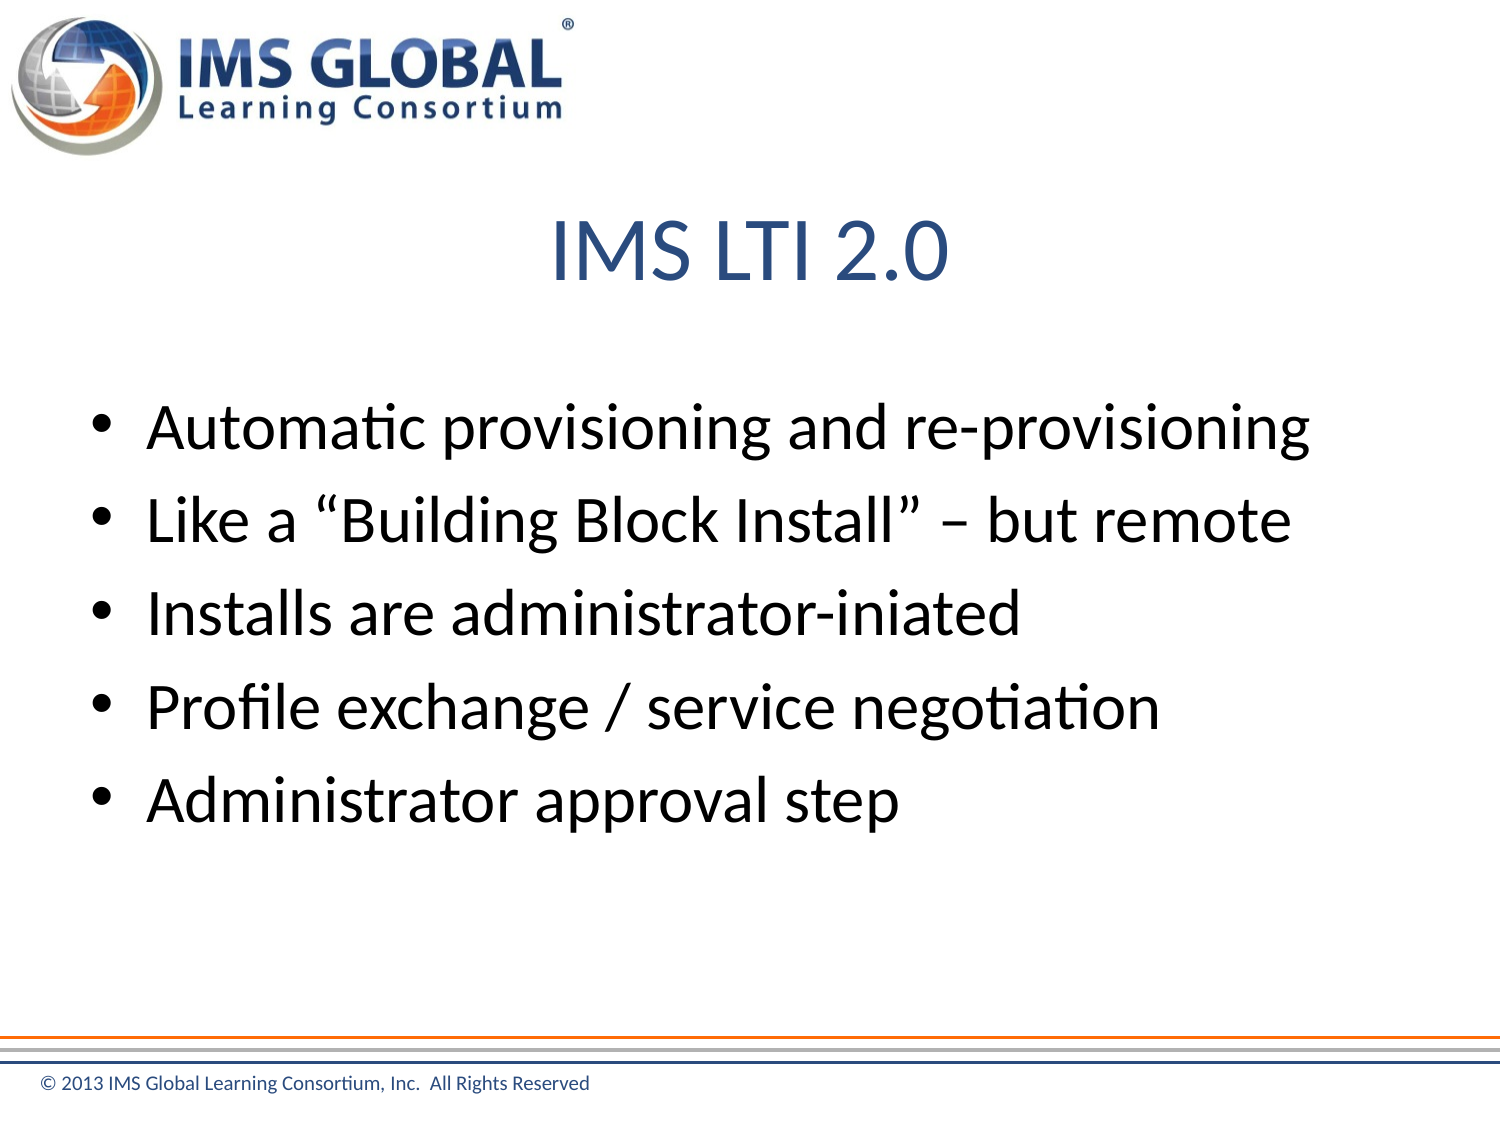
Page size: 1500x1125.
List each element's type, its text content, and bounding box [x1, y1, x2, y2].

picture [0, 0, 588, 167]
title IMS LTI 2.0 [75, 149, 1425, 338]
list Automatic provisioning and re-provisioning Like a “Building Block Install” – but remote Installs are administrator-iniated Profile exchange / service negotiation Administrator approval step [75, 375, 1425, 1005]
